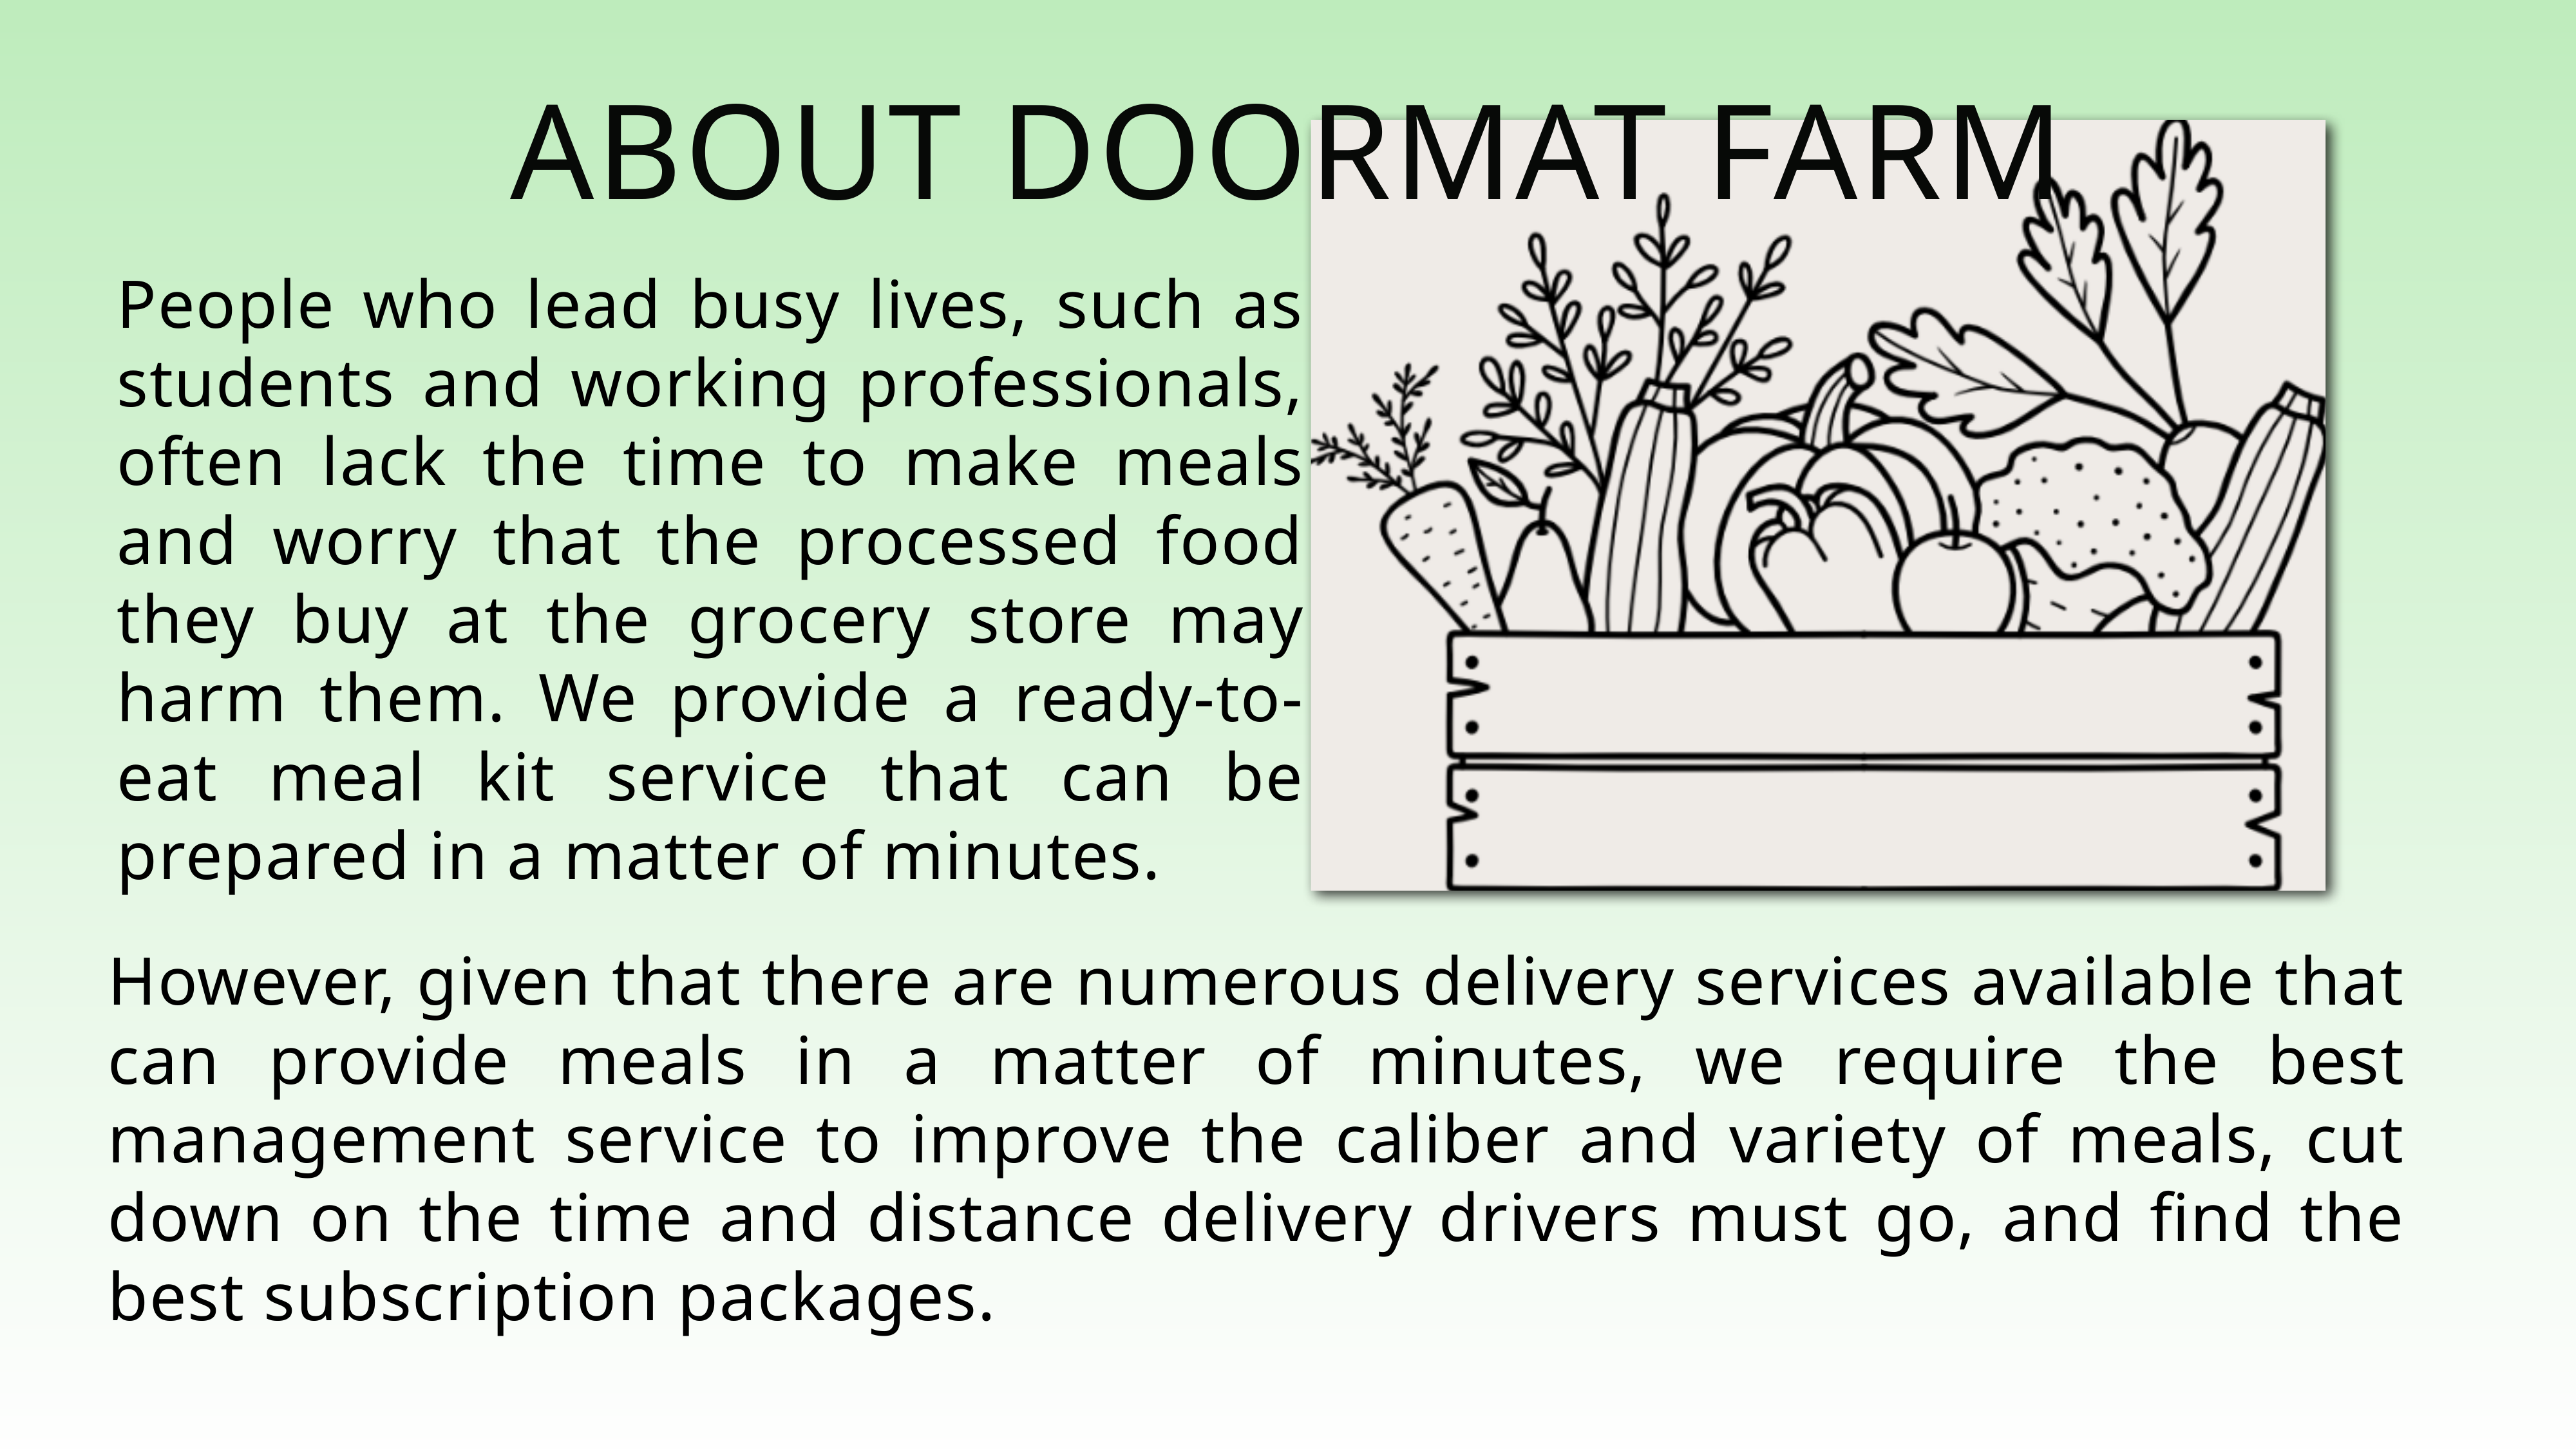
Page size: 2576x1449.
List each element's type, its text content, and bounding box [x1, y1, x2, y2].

title About Doormat Farm [132, 62, 2444, 276]
picture [1311, 120, 2326, 891]
text_box However, given that there are numerous delivery services available that can provide meals in a matter of minutes, we require the best management service to improve the caliber and variety of meals, cut down on the time and distance delivery drivers must go, and find the best subscription packages. [102, 934, 2414, 1387]
text_box People who lead busy lives, such as students and working professionals, often lack the time to make meals and worry that the processed food they buy at the grocery store may harm them. We provide a ready-to-eat meal kit service that can be prepared in a matter of minutes. [111, 256, 1311, 909]
